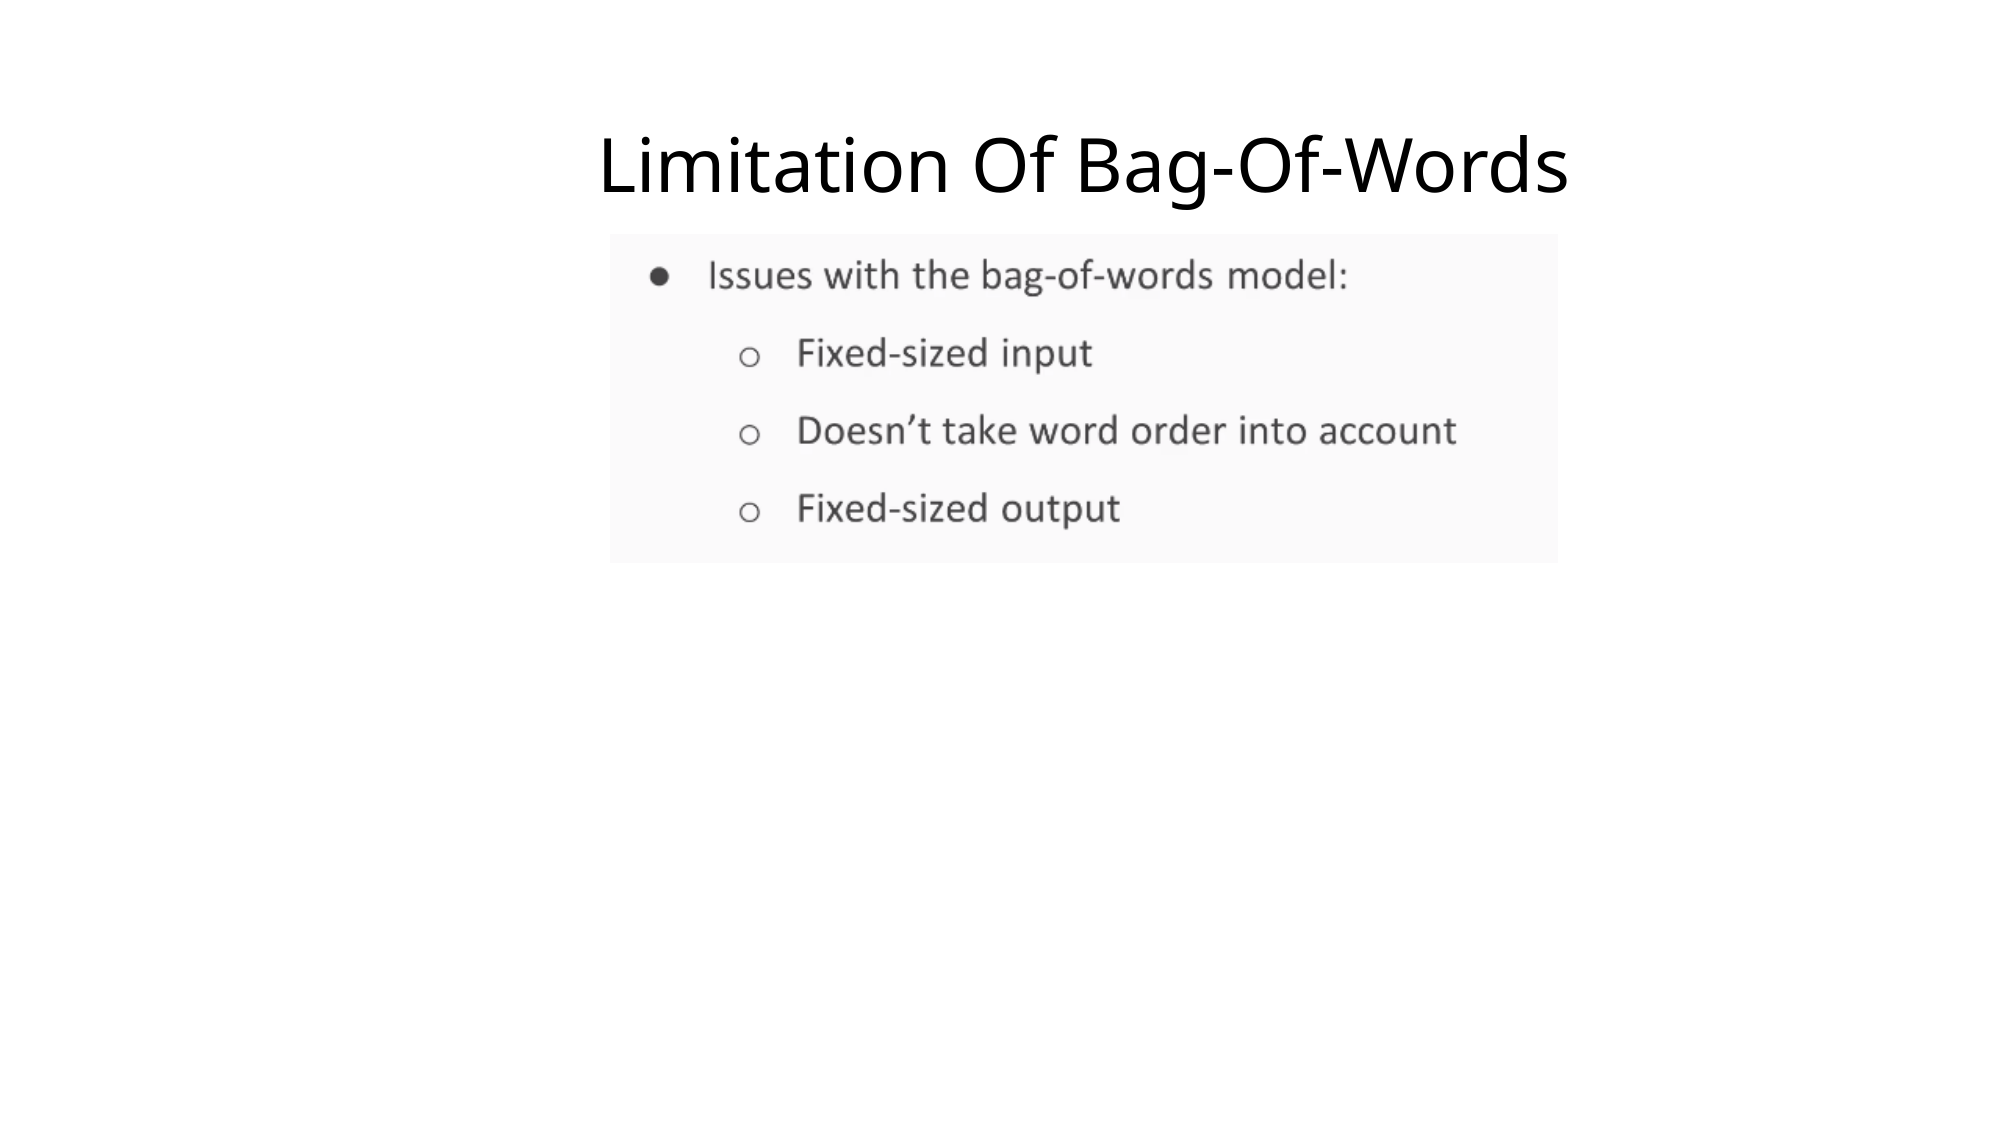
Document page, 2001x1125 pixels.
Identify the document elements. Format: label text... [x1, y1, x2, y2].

picture [610, 234, 1558, 563]
title Limitation Of Bag-Of-Words [249, 31, 1918, 217]
